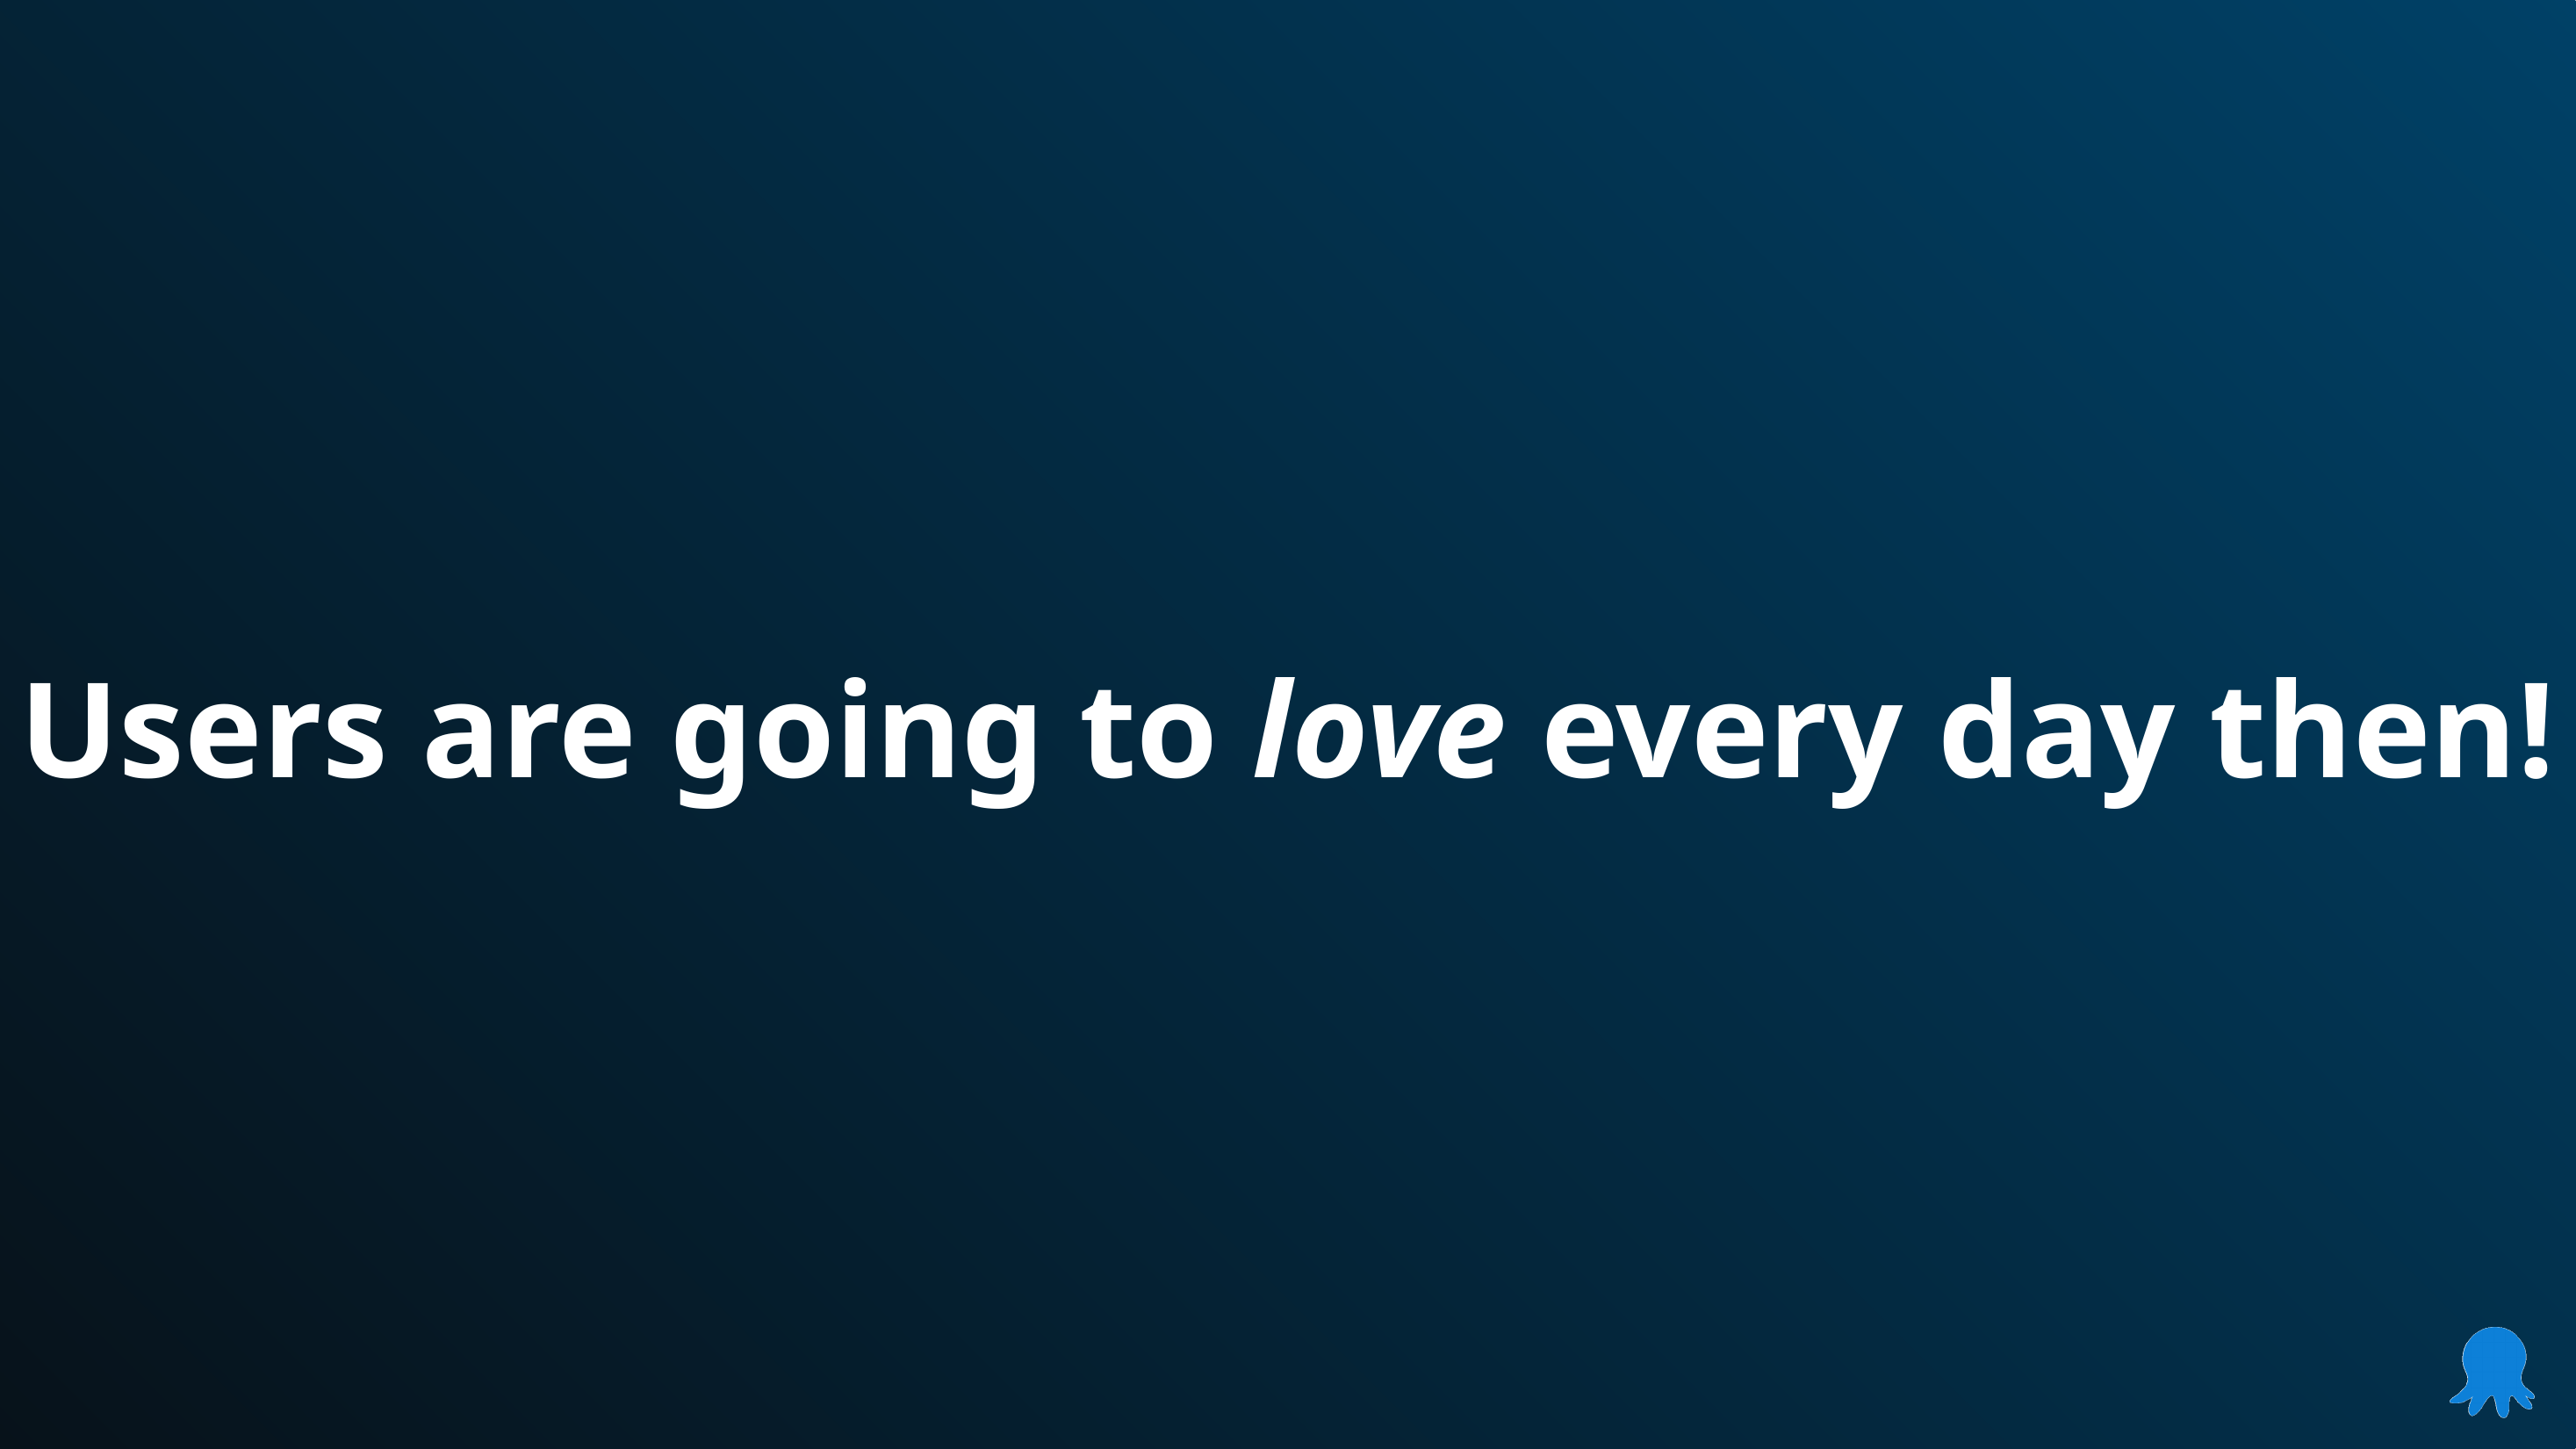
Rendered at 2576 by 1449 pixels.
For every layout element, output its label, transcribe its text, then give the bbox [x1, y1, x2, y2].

text_box Users are going to love every day then! [0, 0, 2576, 1449]
